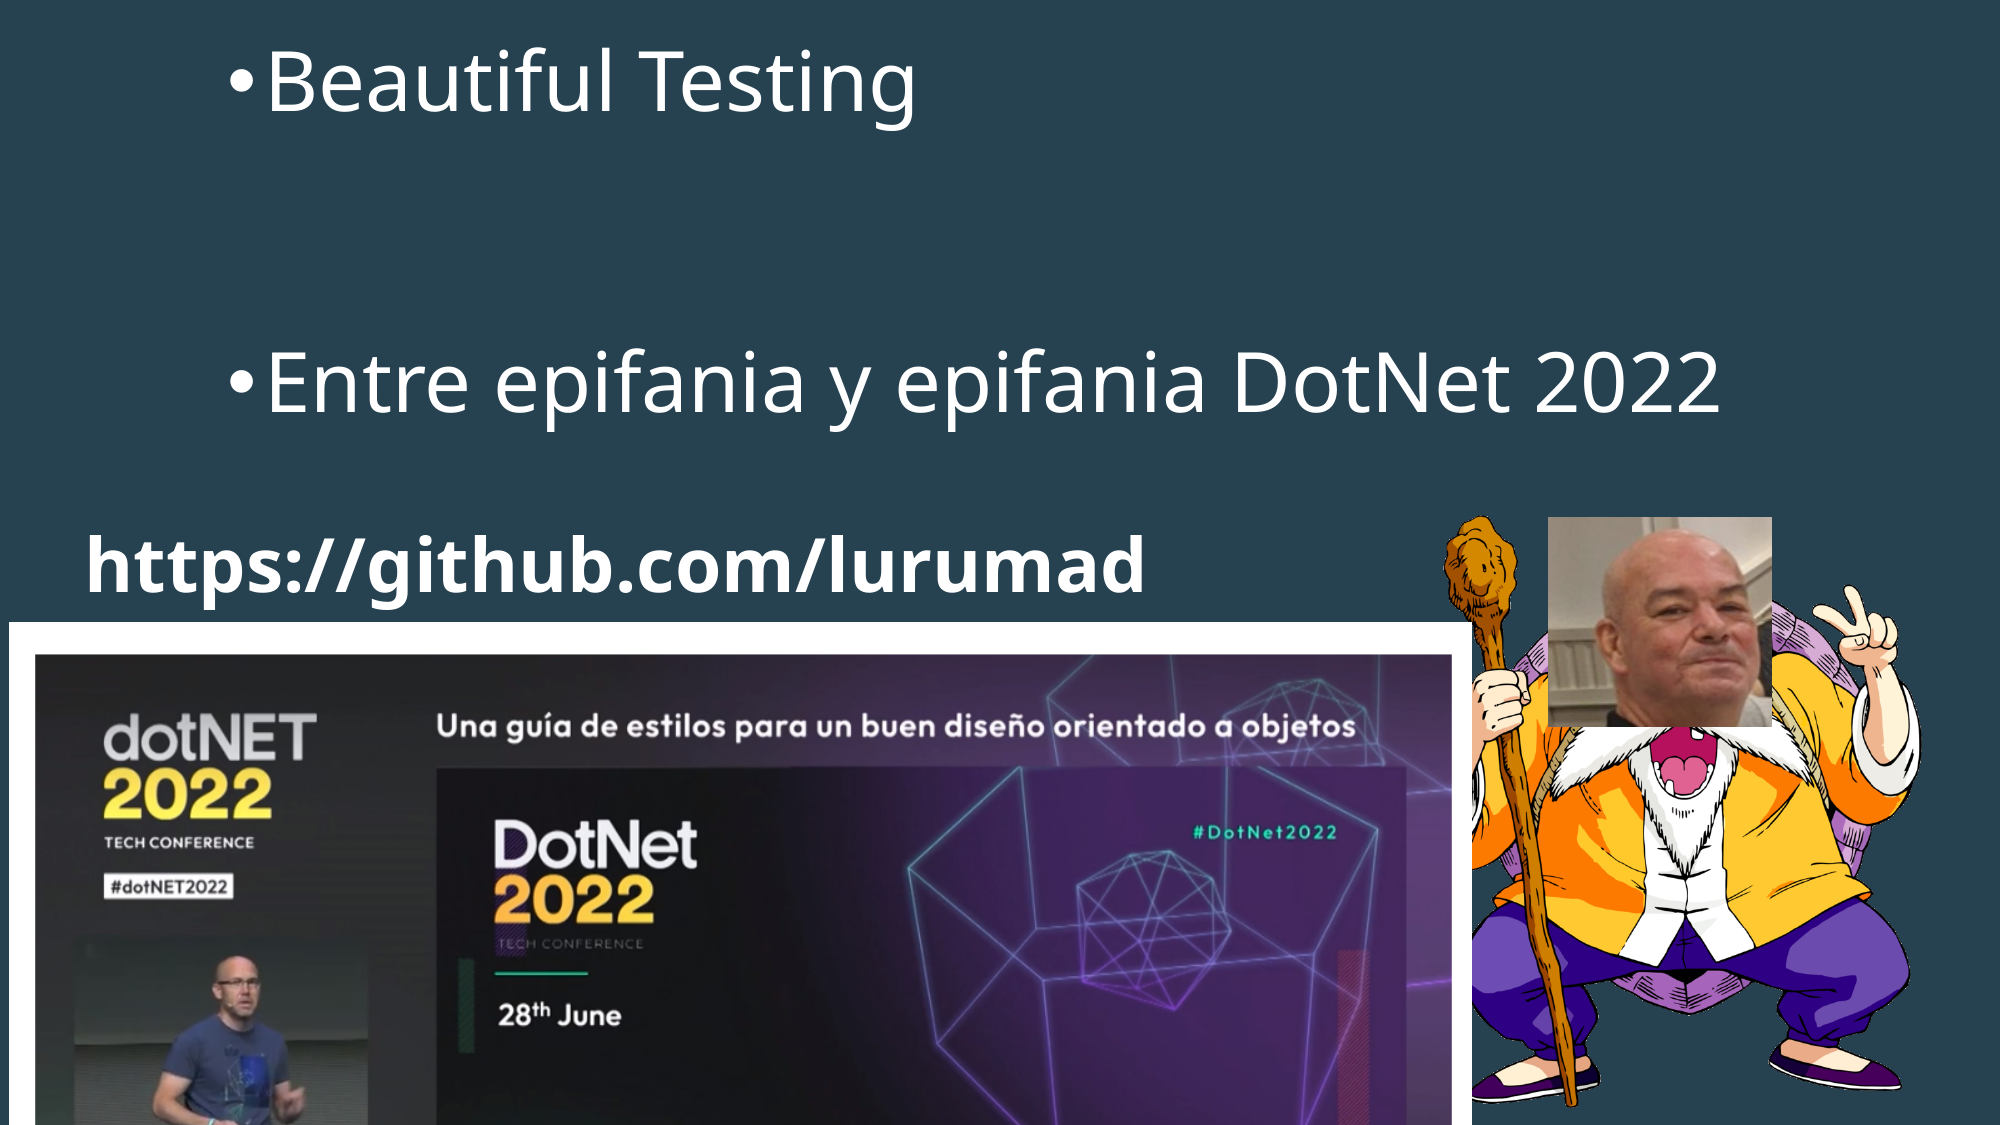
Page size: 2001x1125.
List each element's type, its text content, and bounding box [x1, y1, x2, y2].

text_box Beautiful Testing Entre epifania y epifania DotNet 2022 [137, 32, 1863, 169]
picture [8, 493, 2000, 1125]
title https://github.com/lurumad [69, 502, 1374, 620]
